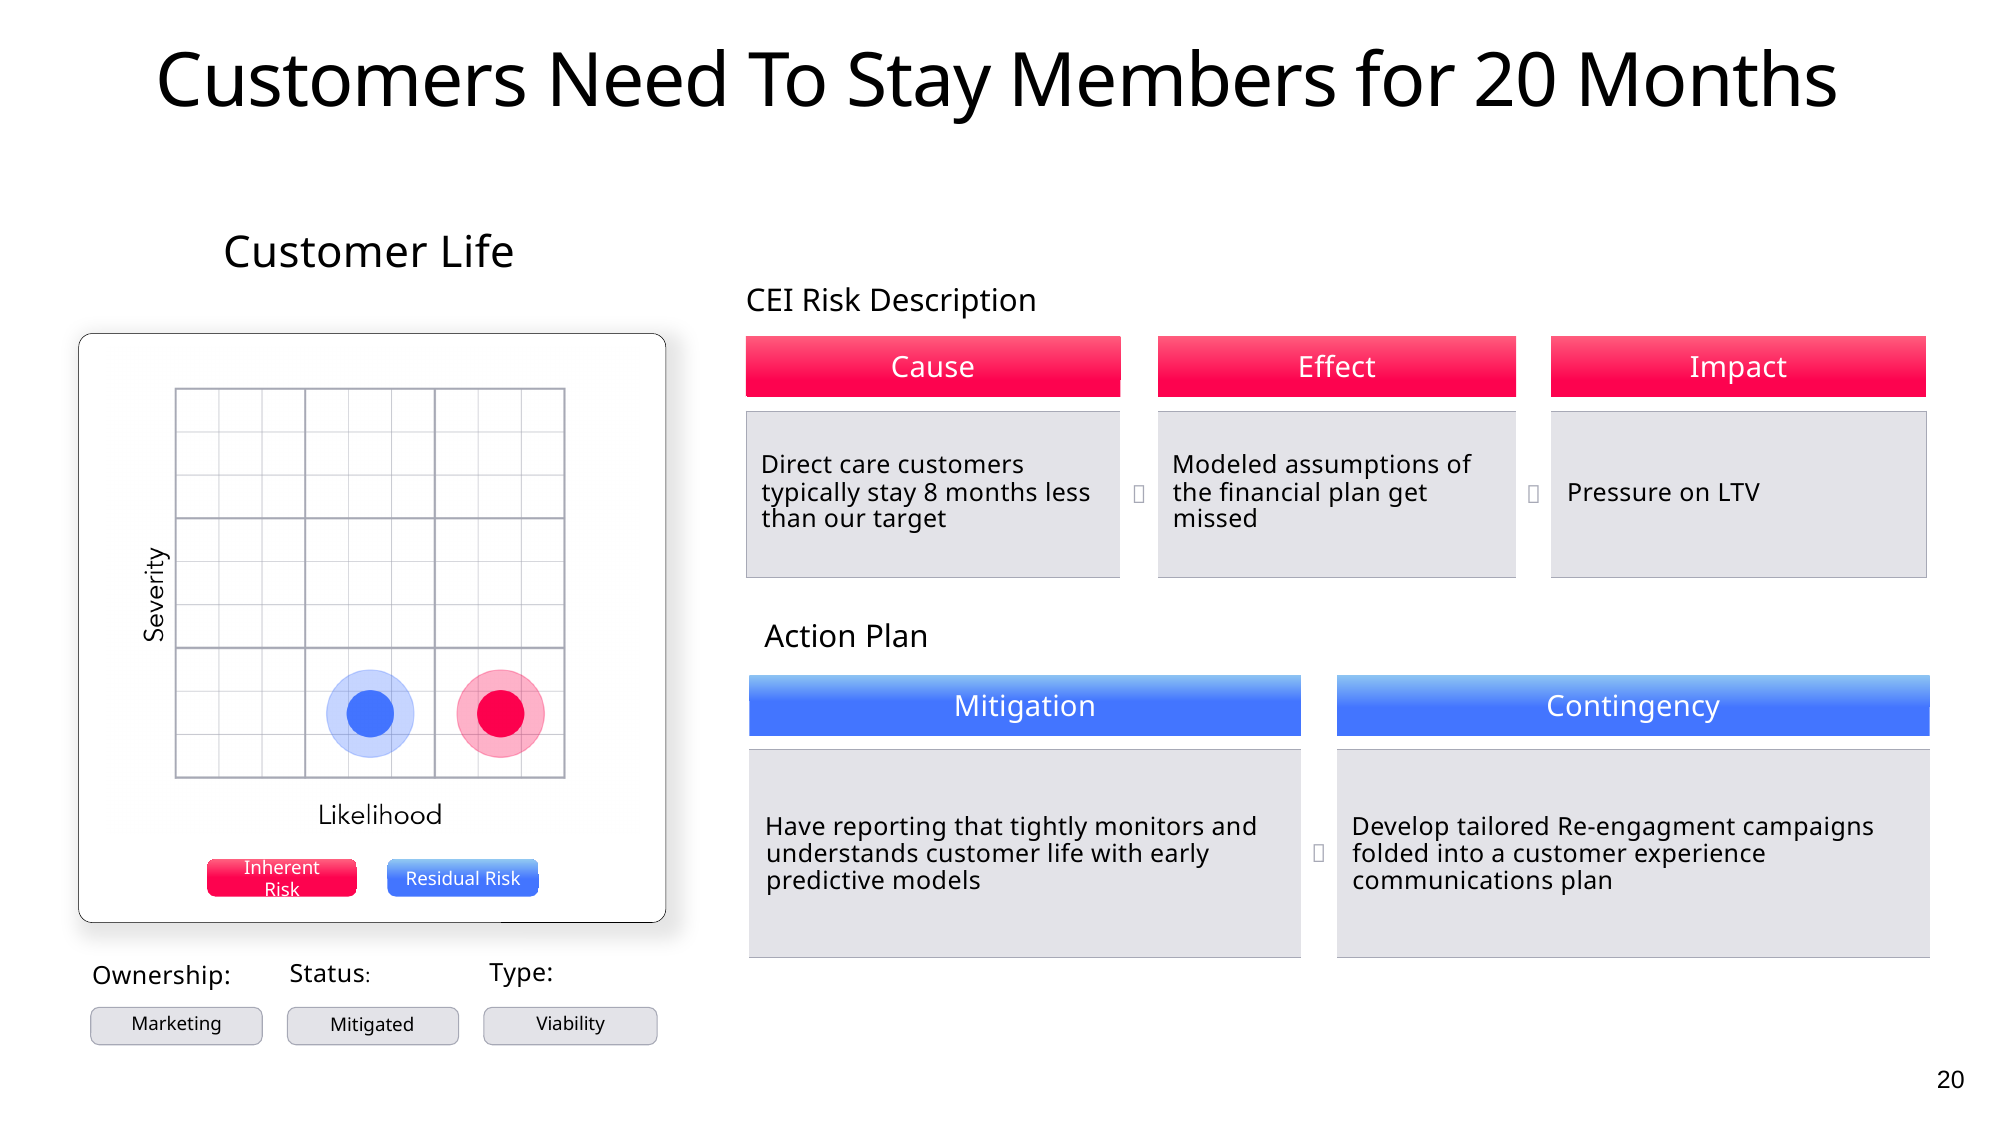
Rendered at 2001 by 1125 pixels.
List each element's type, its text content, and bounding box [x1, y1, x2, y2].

list Have reporting that tightly monitors and understands customer life with early predictive models [750, 751, 1301, 958]
list Customer Life [73, 222, 665, 334]
picture [106, 346, 640, 834]
list Pressure on LTV [1552, 408, 1927, 578]
list Mitigated [286, 1008, 458, 1046]
list Viability [484, 1006, 657, 1045]
list Modeled assumptions of the financial plan get missed [1157, 408, 1516, 578]
list Direct care customers typically stay 8 months less than our target [745, 408, 1120, 578]
title Customers Need To Stay Members for 20 Months [74, 35, 1921, 191]
list Marketing [90, 1007, 263, 1045]
list Develop tailored Re-engagment campaigns folded into a customer experience communications plan [1336, 751, 1931, 958]
